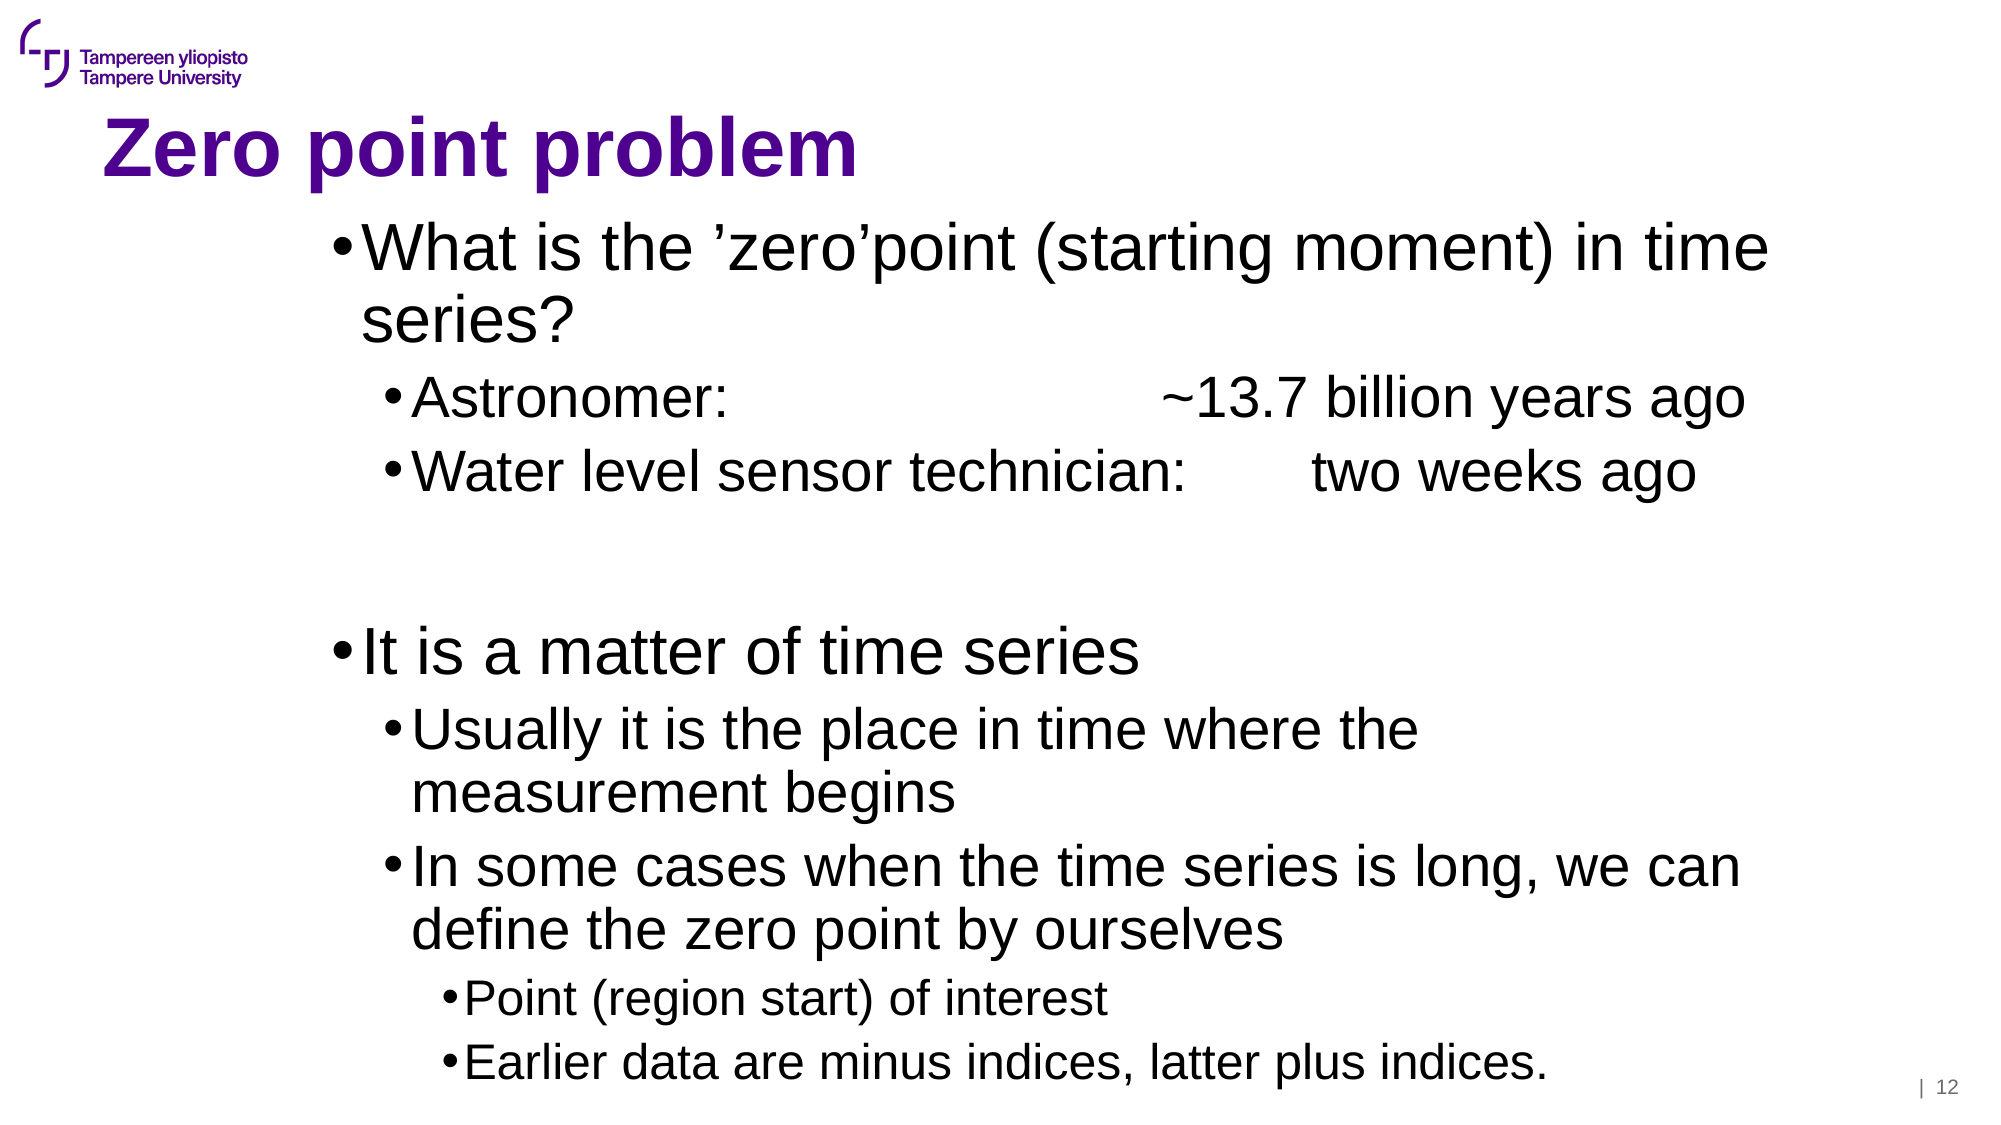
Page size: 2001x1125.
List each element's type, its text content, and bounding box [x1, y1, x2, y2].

title Zero point problem [86, 96, 1812, 203]
list What is the ’zero’point (starting moment) in time series? Astronomer: ~13.7 billion years ago Water level sensor technician: two weeks ago It is a matter of time series Usually it is the place in time where the measurement begins In some cases when the time series is long, we can define the zero point by ourselves Point (region start) of interest Earlier data are minus indices, latter plus indices. [316, 205, 1796, 1107]
slide_number | 12 [1918, 1064, 1981, 1107]
picture [20, 18, 248, 88]
